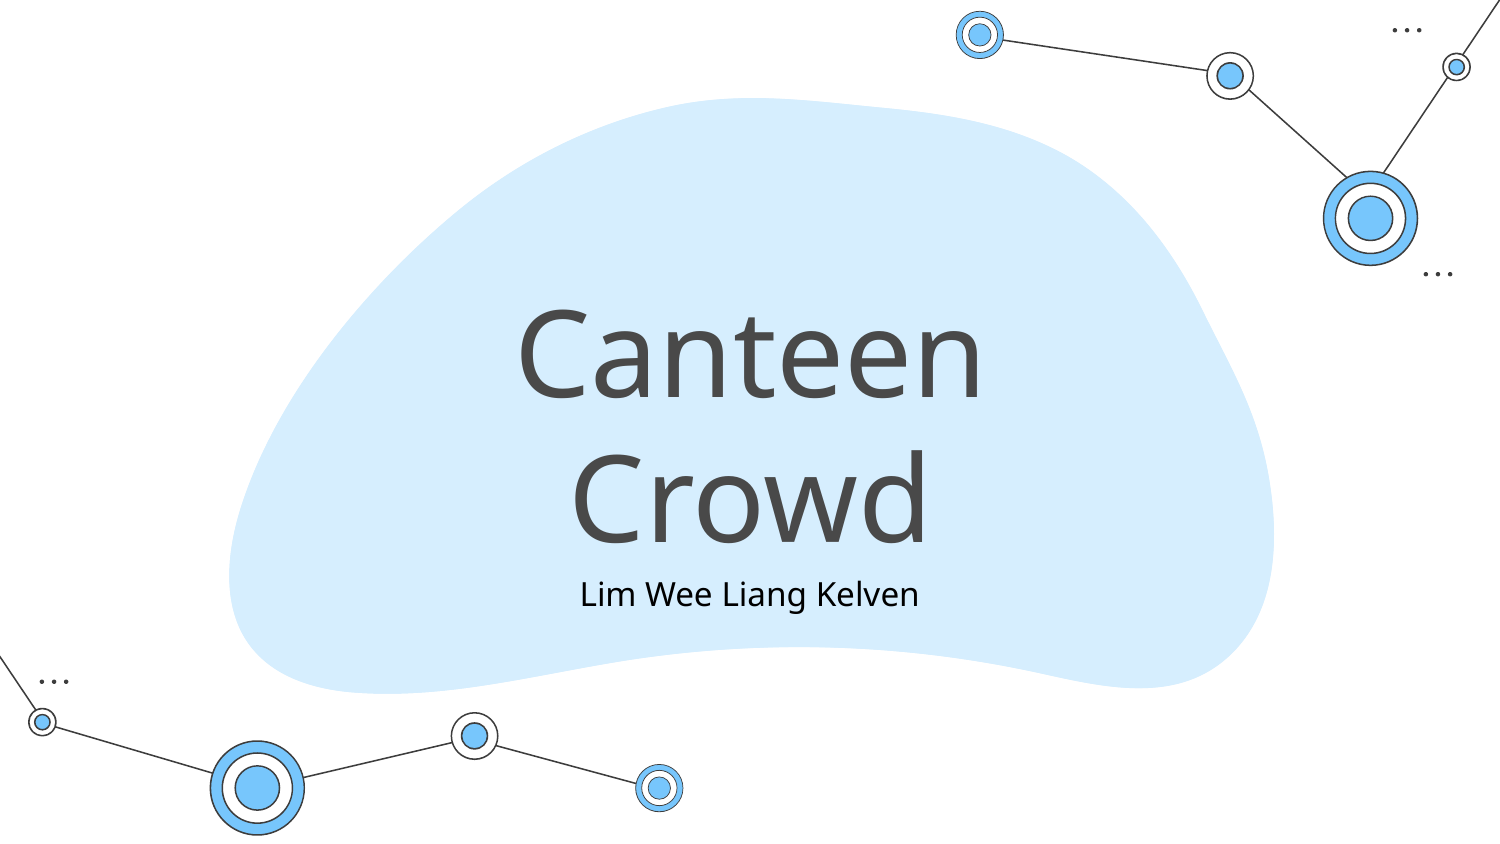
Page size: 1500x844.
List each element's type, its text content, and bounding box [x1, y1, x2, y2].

title Canteen Crowd [430, 265, 1071, 557]
text_box Lim Wee Liang Kelven [429, 557, 1071, 624]
